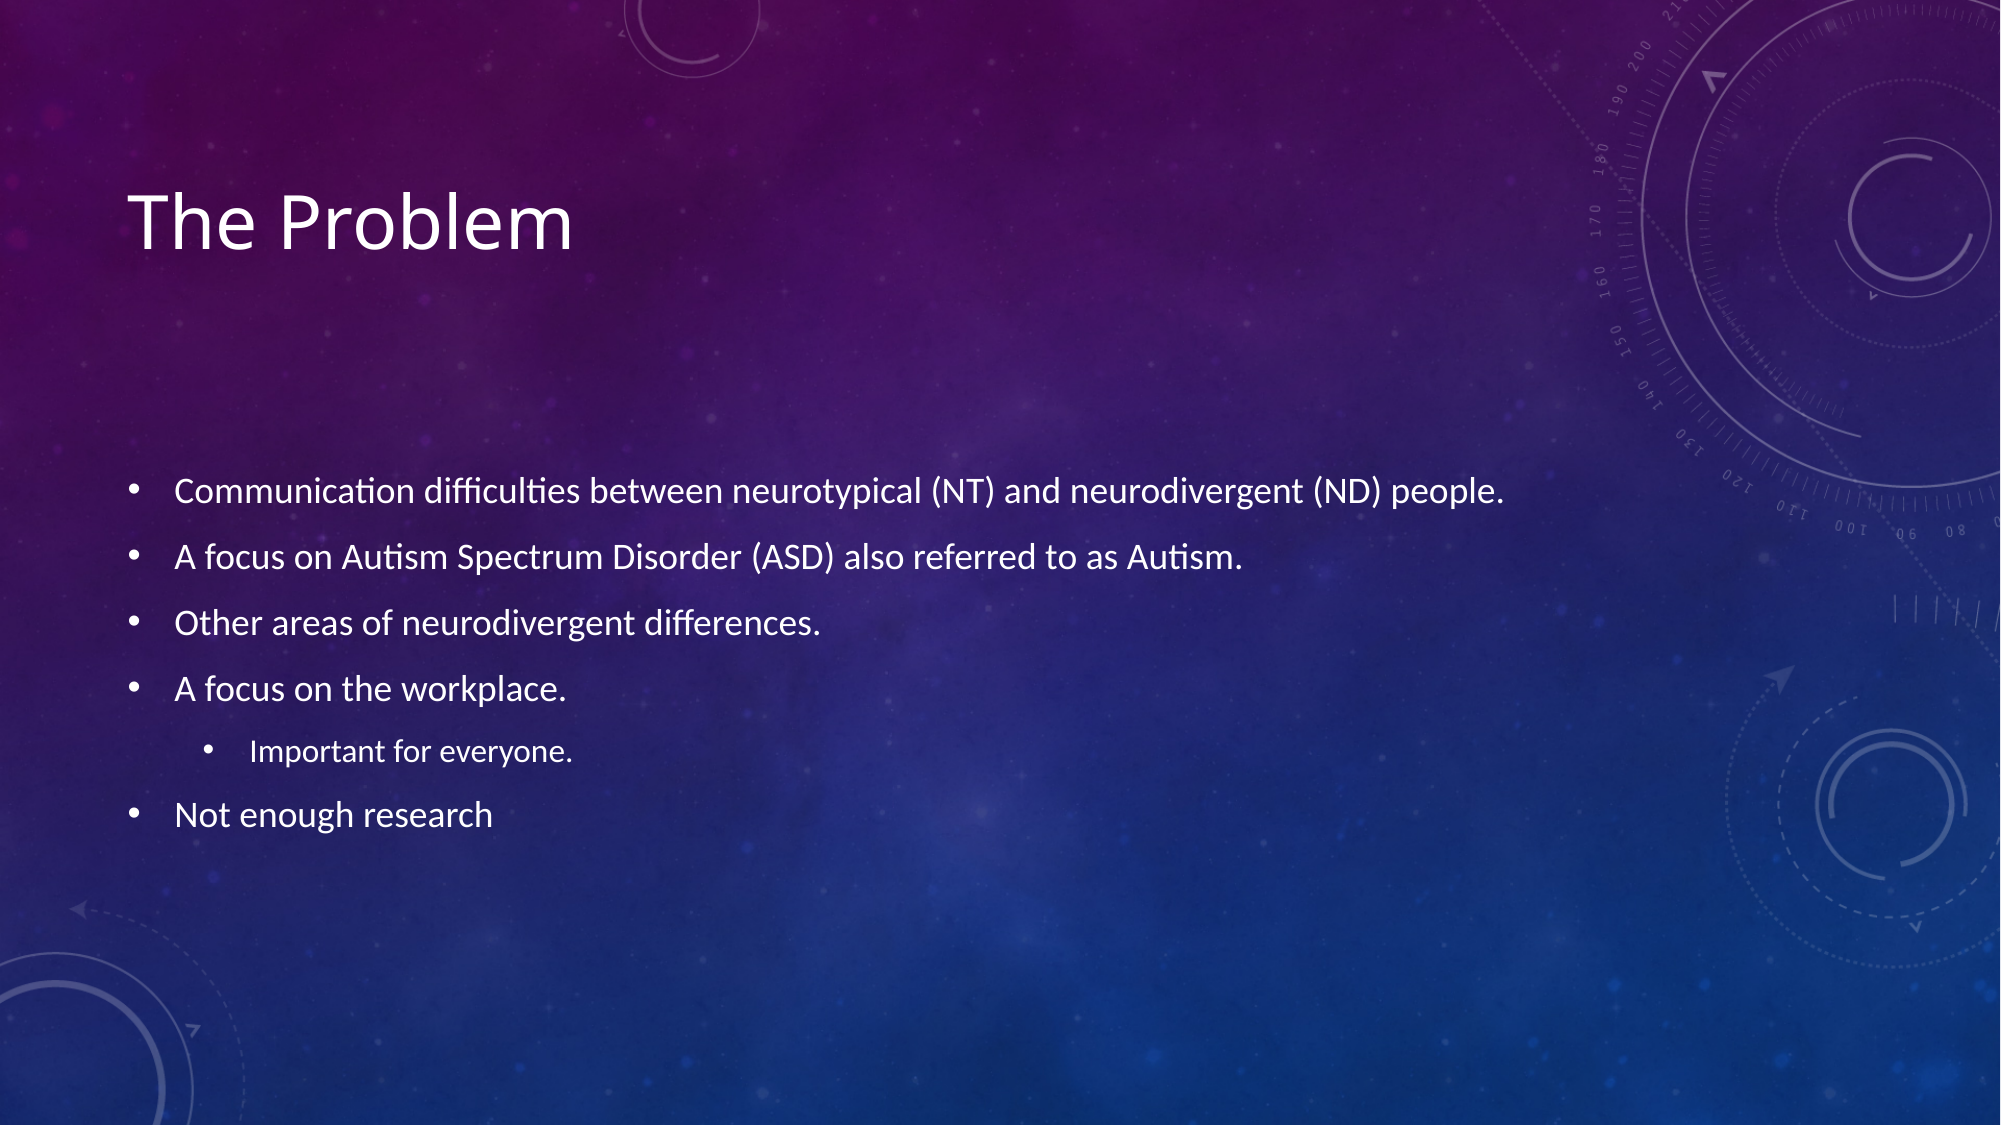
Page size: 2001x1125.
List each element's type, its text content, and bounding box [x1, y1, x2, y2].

title The Problem [112, 99, 1775, 339]
list Communication difficulties between neurotypical (NT) and neurodivergent (ND) people. A focus on Autism Spectrum Disorder (ASD) also referred to as Autism. Other areas of neurodivergent differences. A focus on the workplace. Important for everyone. Not enough research [112, 351, 1775, 950]
picture [0, 0, 2001, 1125]
